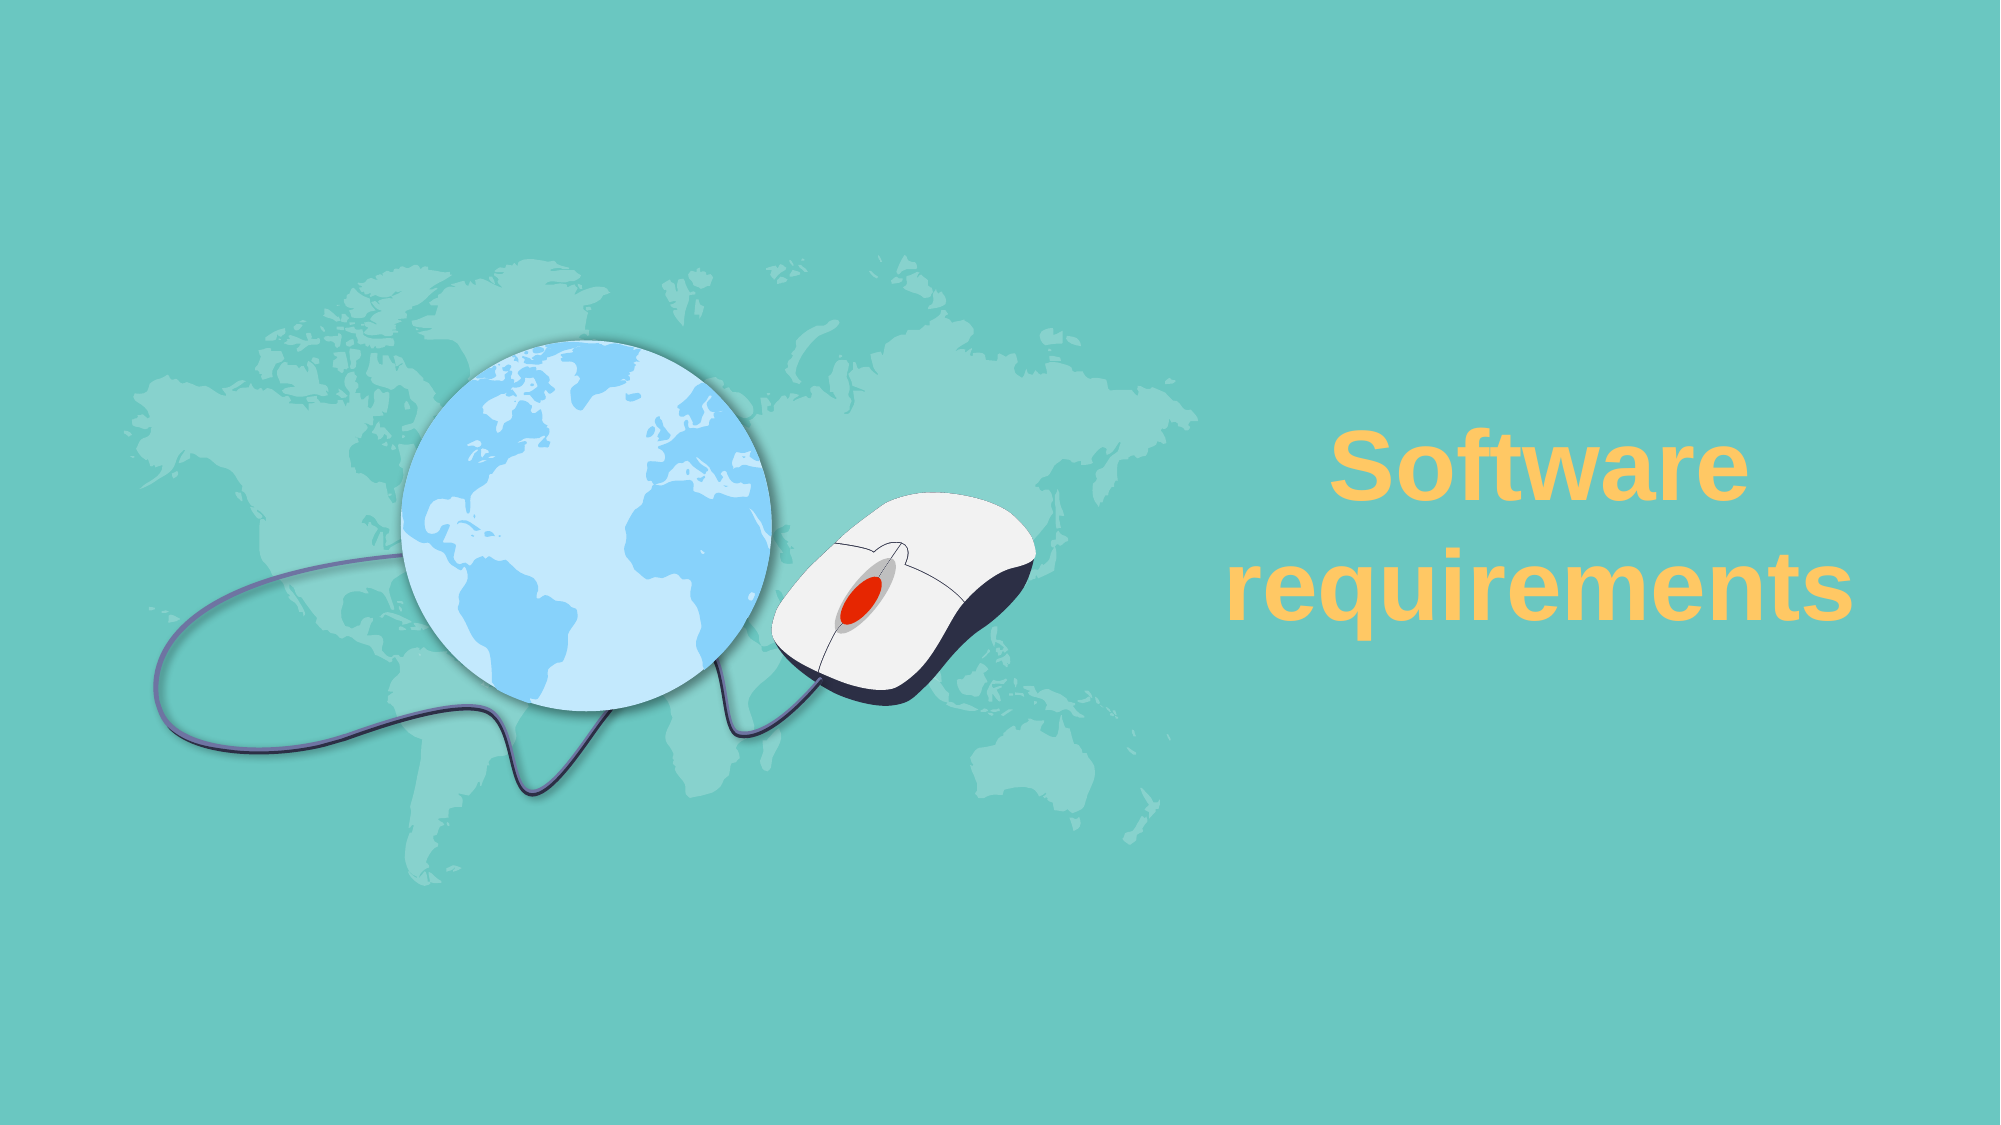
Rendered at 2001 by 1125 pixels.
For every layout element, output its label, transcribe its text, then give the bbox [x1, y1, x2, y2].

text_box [772, 492, 1036, 706]
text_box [153, 553, 824, 797]
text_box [399, 339, 772, 712]
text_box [123, 254, 1198, 886]
text_box Software requirements [1198, 393, 1911, 648]
